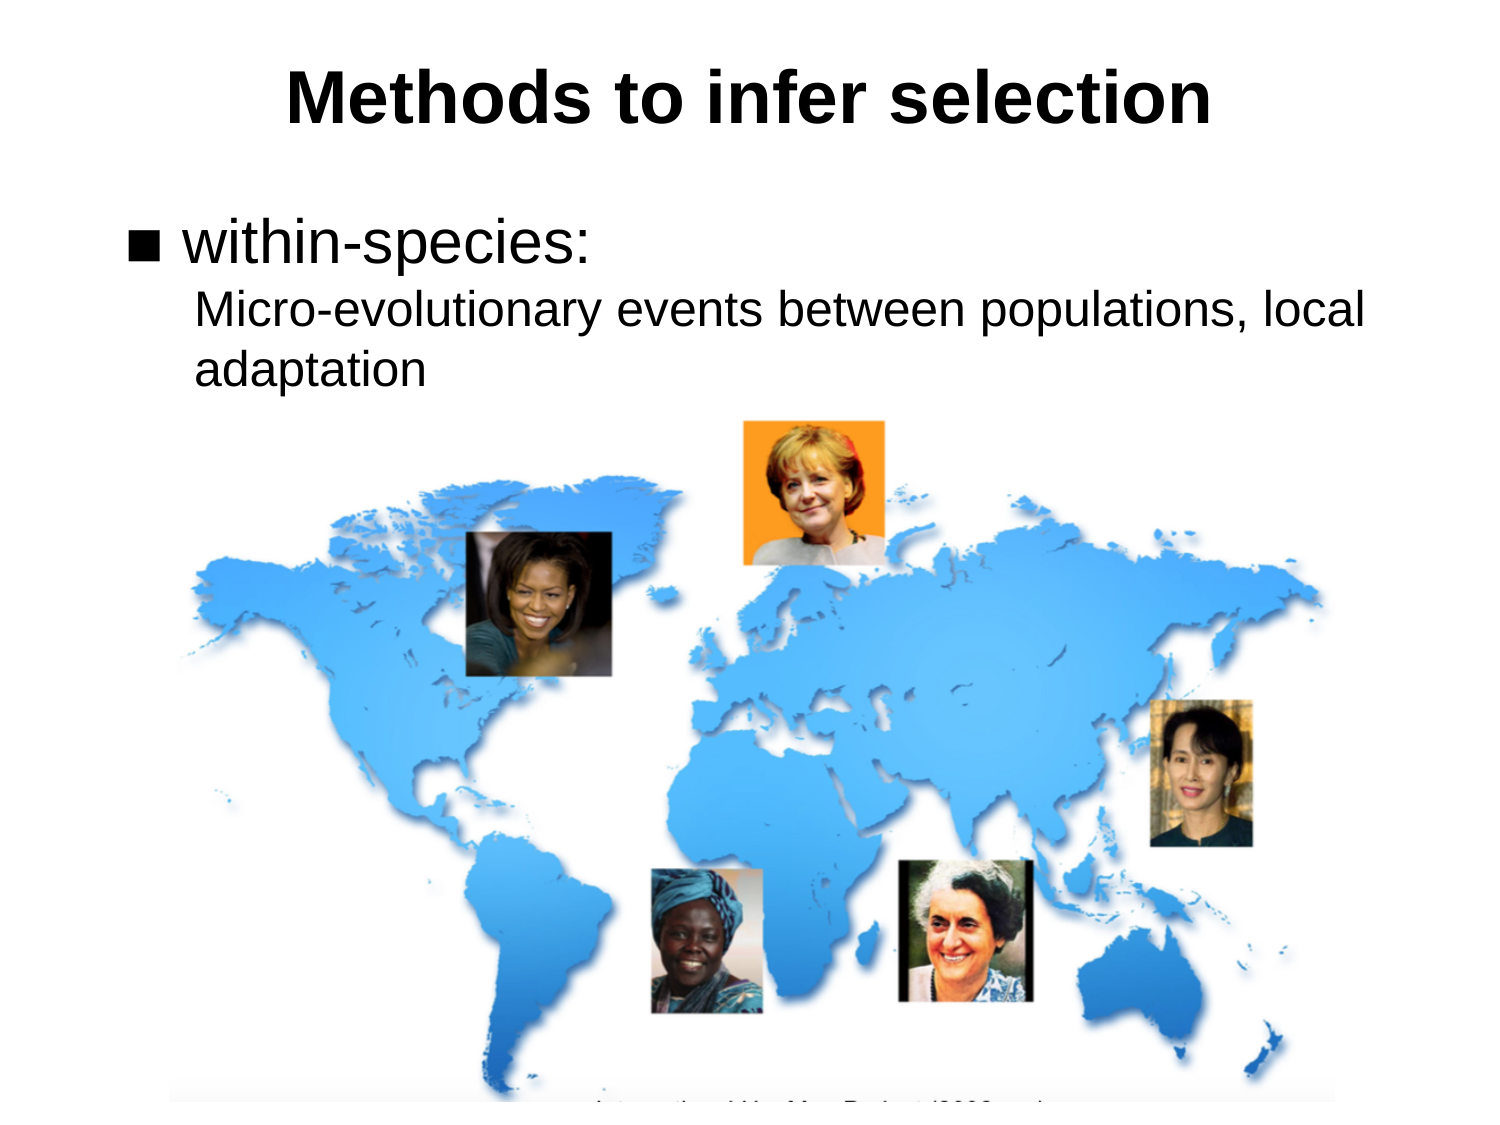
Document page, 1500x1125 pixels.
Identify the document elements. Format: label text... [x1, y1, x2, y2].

picture [169, 408, 1335, 1103]
title Methods to infer selection [75, 0, 1425, 186]
list within-species: Micro-evolutionary events between populations, local adaptation [75, 186, 1425, 929]
